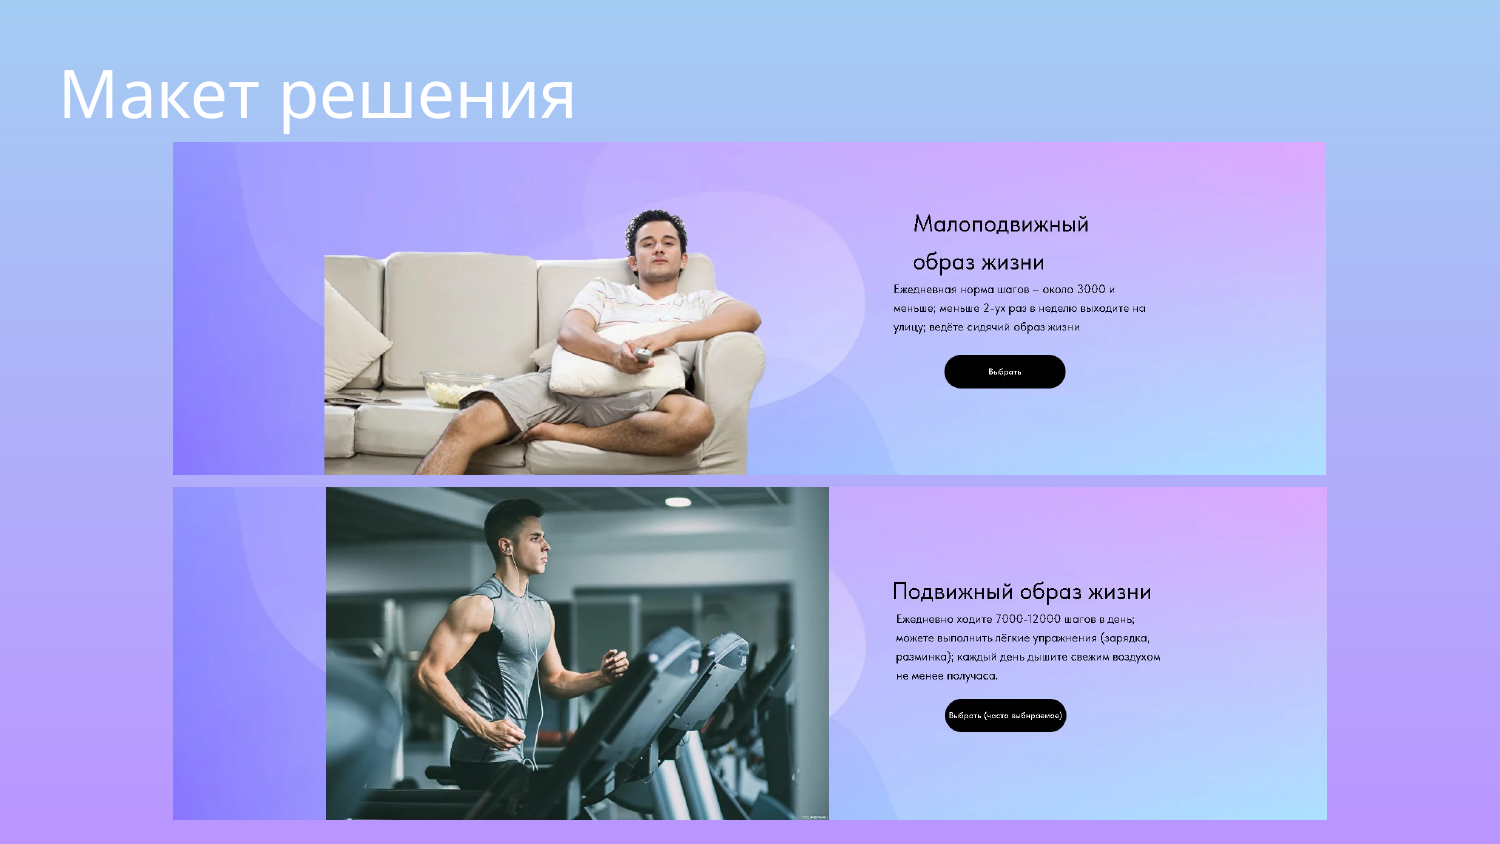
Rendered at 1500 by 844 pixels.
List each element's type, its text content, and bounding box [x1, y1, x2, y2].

title Макет решения [43, 36, 1442, 131]
picture [173, 487, 1327, 821]
picture [173, 142, 1326, 476]
